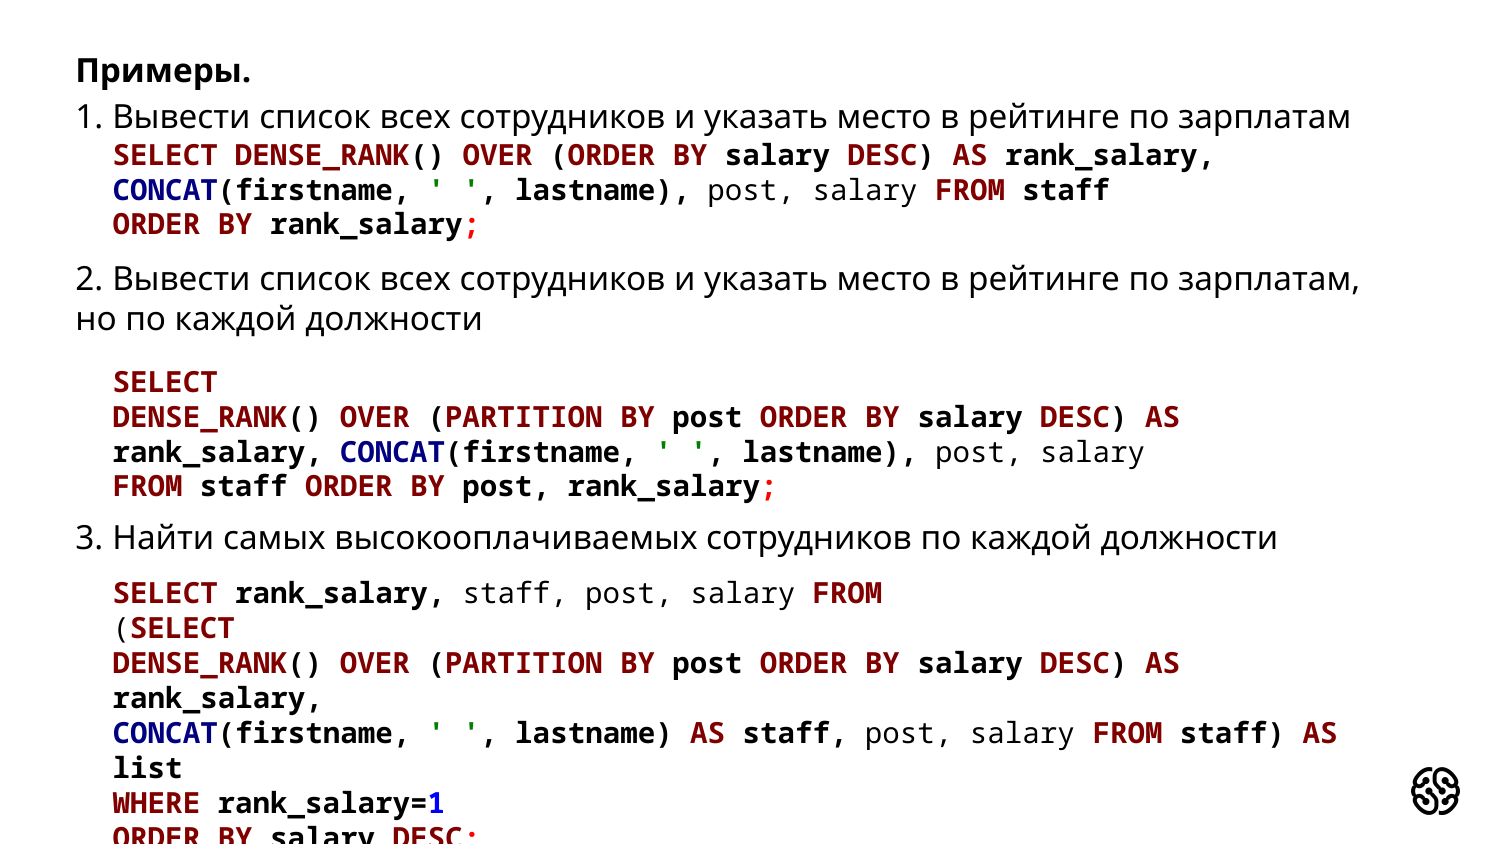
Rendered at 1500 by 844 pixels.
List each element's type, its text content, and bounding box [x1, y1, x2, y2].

text_box 3. Найти самых высокооплачиваемых сотрудников по каждой должности [75, 516, 1403, 618]
text_box 2. Вывести список всех сотрудников и указать место в рейтинге по зарплатам, но по каждой должности [75, 257, 1403, 359]
title Примеры. 1. Вывести список всех сотрудников и указать место в рейтинге по зарплатам [75, 43, 1376, 144]
text_box SELECT DENSE_RANK() OVER (PARTITION BY post ORDER BY salary DESC) AS rank_salary, CONCAT(firstname, ' ', lastname), post, salary FROM staff ORDER BY post, rank_salary; [97, 355, 1421, 511]
picture [1421, 767, 1460, 815]
text_box SELECT rank_salary, staff, post, salary FROM (SELECT DENSE_RANK() OVER (PARTITION BY post ORDER BY salary DESC) AS rank_salary, CONCAT(firstname, ' ', lastname) AS staff, post, salary FROM staff) AS list WHERE rank_salary=1 ORDER BY salary DESC; [97, 566, 1421, 844]
text_box SELECT DENSE_RANK() OVER (ORDER BY salary DESC) AS rank_salary, CONCAT(firstname, ' ', lastname), post, salary FROM staff ORDER BY rank_salary; [97, 93, 1421, 249]
